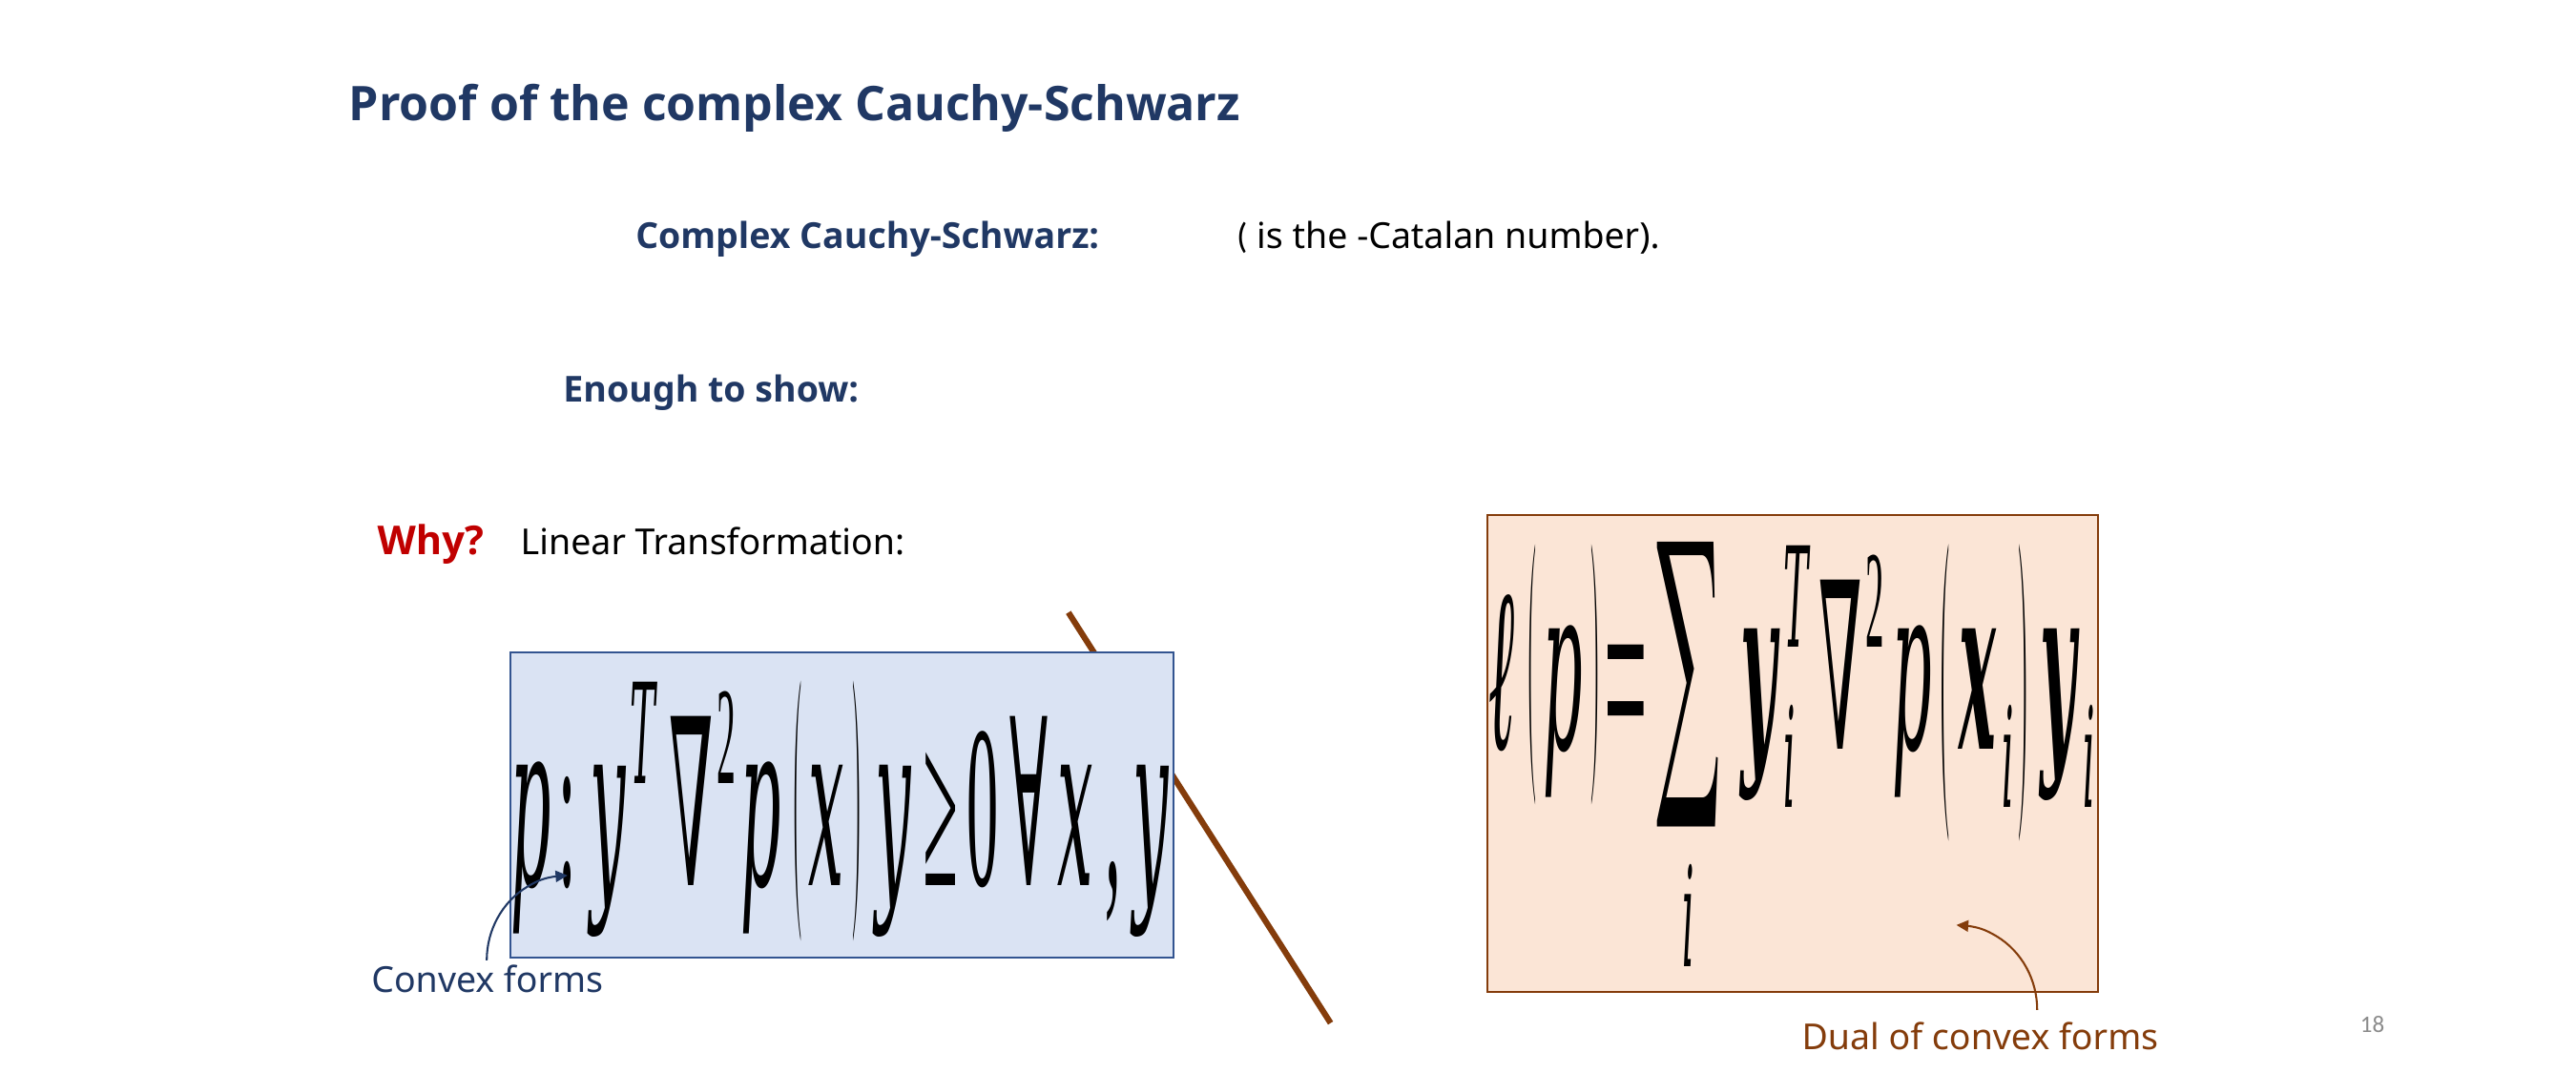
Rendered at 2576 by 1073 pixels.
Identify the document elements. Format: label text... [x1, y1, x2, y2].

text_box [1068, 612, 1331, 1023]
slide_number 18 [2169, 994, 2399, 1052]
title Proof of the complex Cauchy-Schwarz [334, 1, 2177, 210]
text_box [357, 652, 1174, 1045]
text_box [1487, 516, 2169, 1073]
